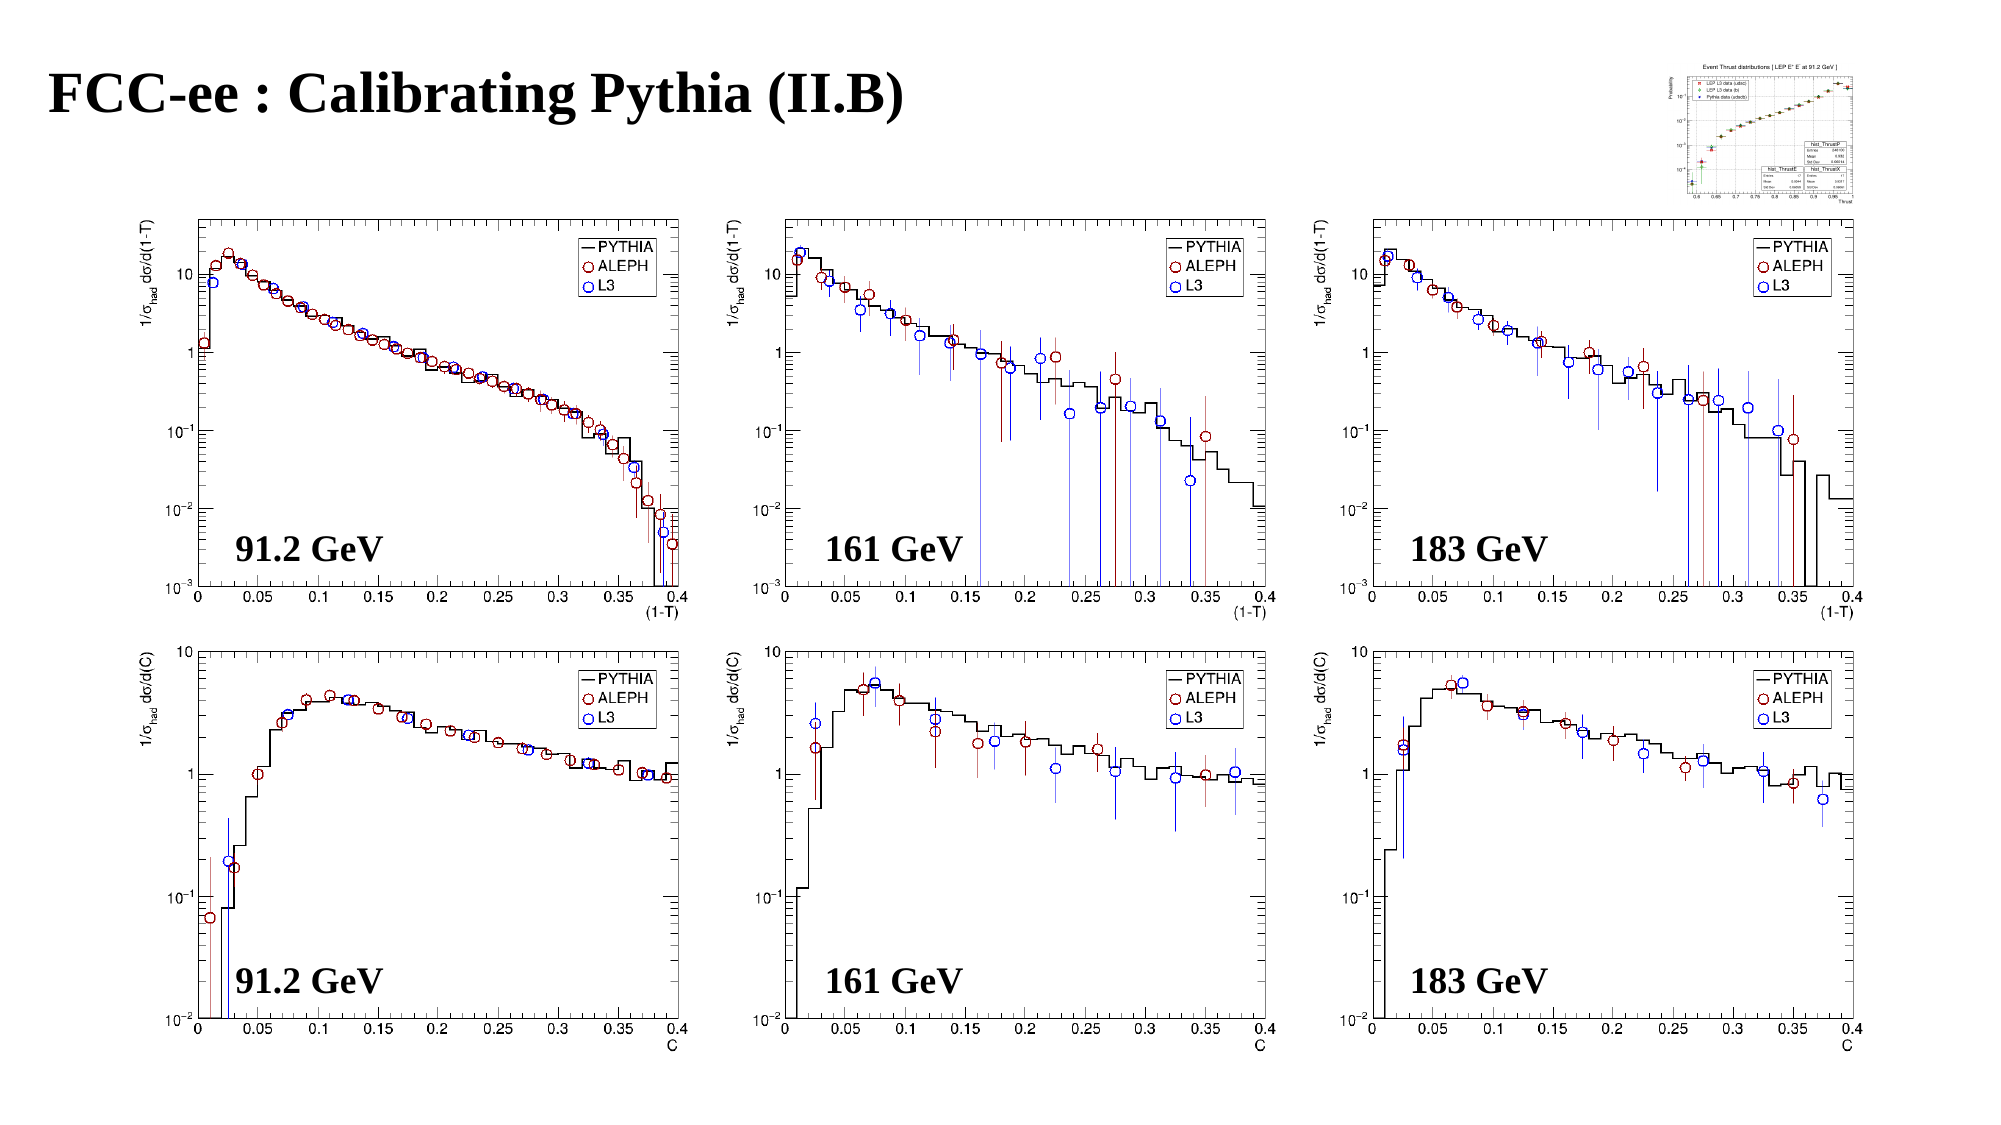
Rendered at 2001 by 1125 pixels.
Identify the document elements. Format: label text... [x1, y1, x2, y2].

title FCC-ee : Calibrating Pythia (II.B) [33, 30, 1971, 157]
picture [119, 63, 1881, 1068]
